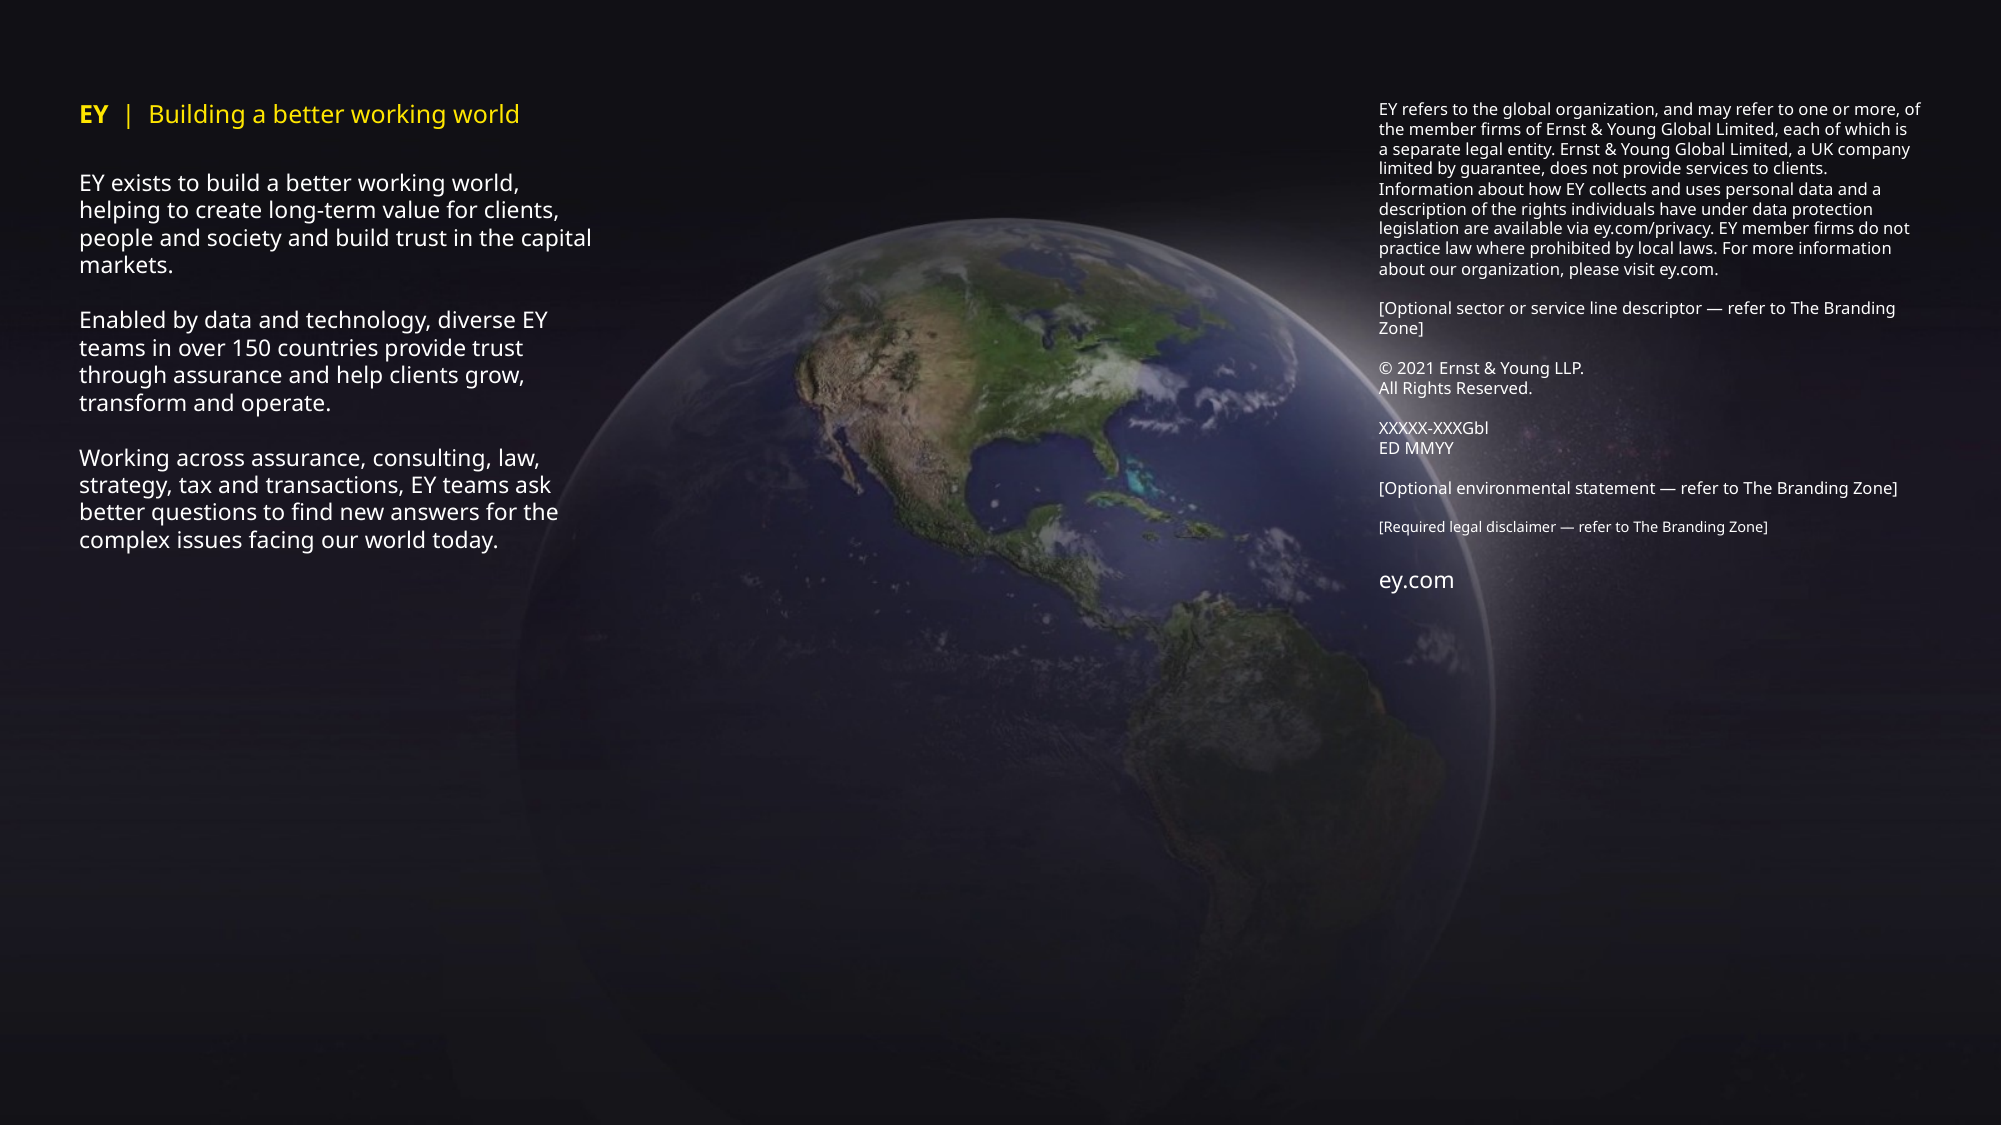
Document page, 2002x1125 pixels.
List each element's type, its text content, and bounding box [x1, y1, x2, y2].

text_box EY refers to the global organization, and may refer to one or more, of the member firms of Ernst & Young Global Limited, each of which is a separate legal entity. Ernst & Young Global Limited, a UK company limited by guarantee, does not provide services to clients. Information about how EY collects and uses personal data and a description of the rights individuals have under data protection legislation are available via ey.com/privacy. EY member firms do not practice law where prohibited by local laws. For more information about our organization, please visit ey.com. [Optional sector or service line descriptor — refer to The Branding Zone] © 2021 Ernst & Young LLP. All Rights Reserved. XXXXX-XXXGbl ED MMYY [Optional environmental statement — refer to The Branding Zone] [Required legal disclaimer — refer to The Branding Zone] ey.com [1378, 92, 1922, 593]
picture [0, 0, 2001, 1125]
text_box EY | Building a better working world EY exists to build a better working world, helping to create long-term value for clients, people and society and build trust in the capital markets. Enabled by data and technology, diverse EY teams in over 150 countries provide trust through assurance and help clients grow, transform and operate. Working across assurance, consulting, law, strategy, tax and transactions, EY teams ask better questions to find new answers for the complex issues facing our world today. [79, 92, 605, 553]
